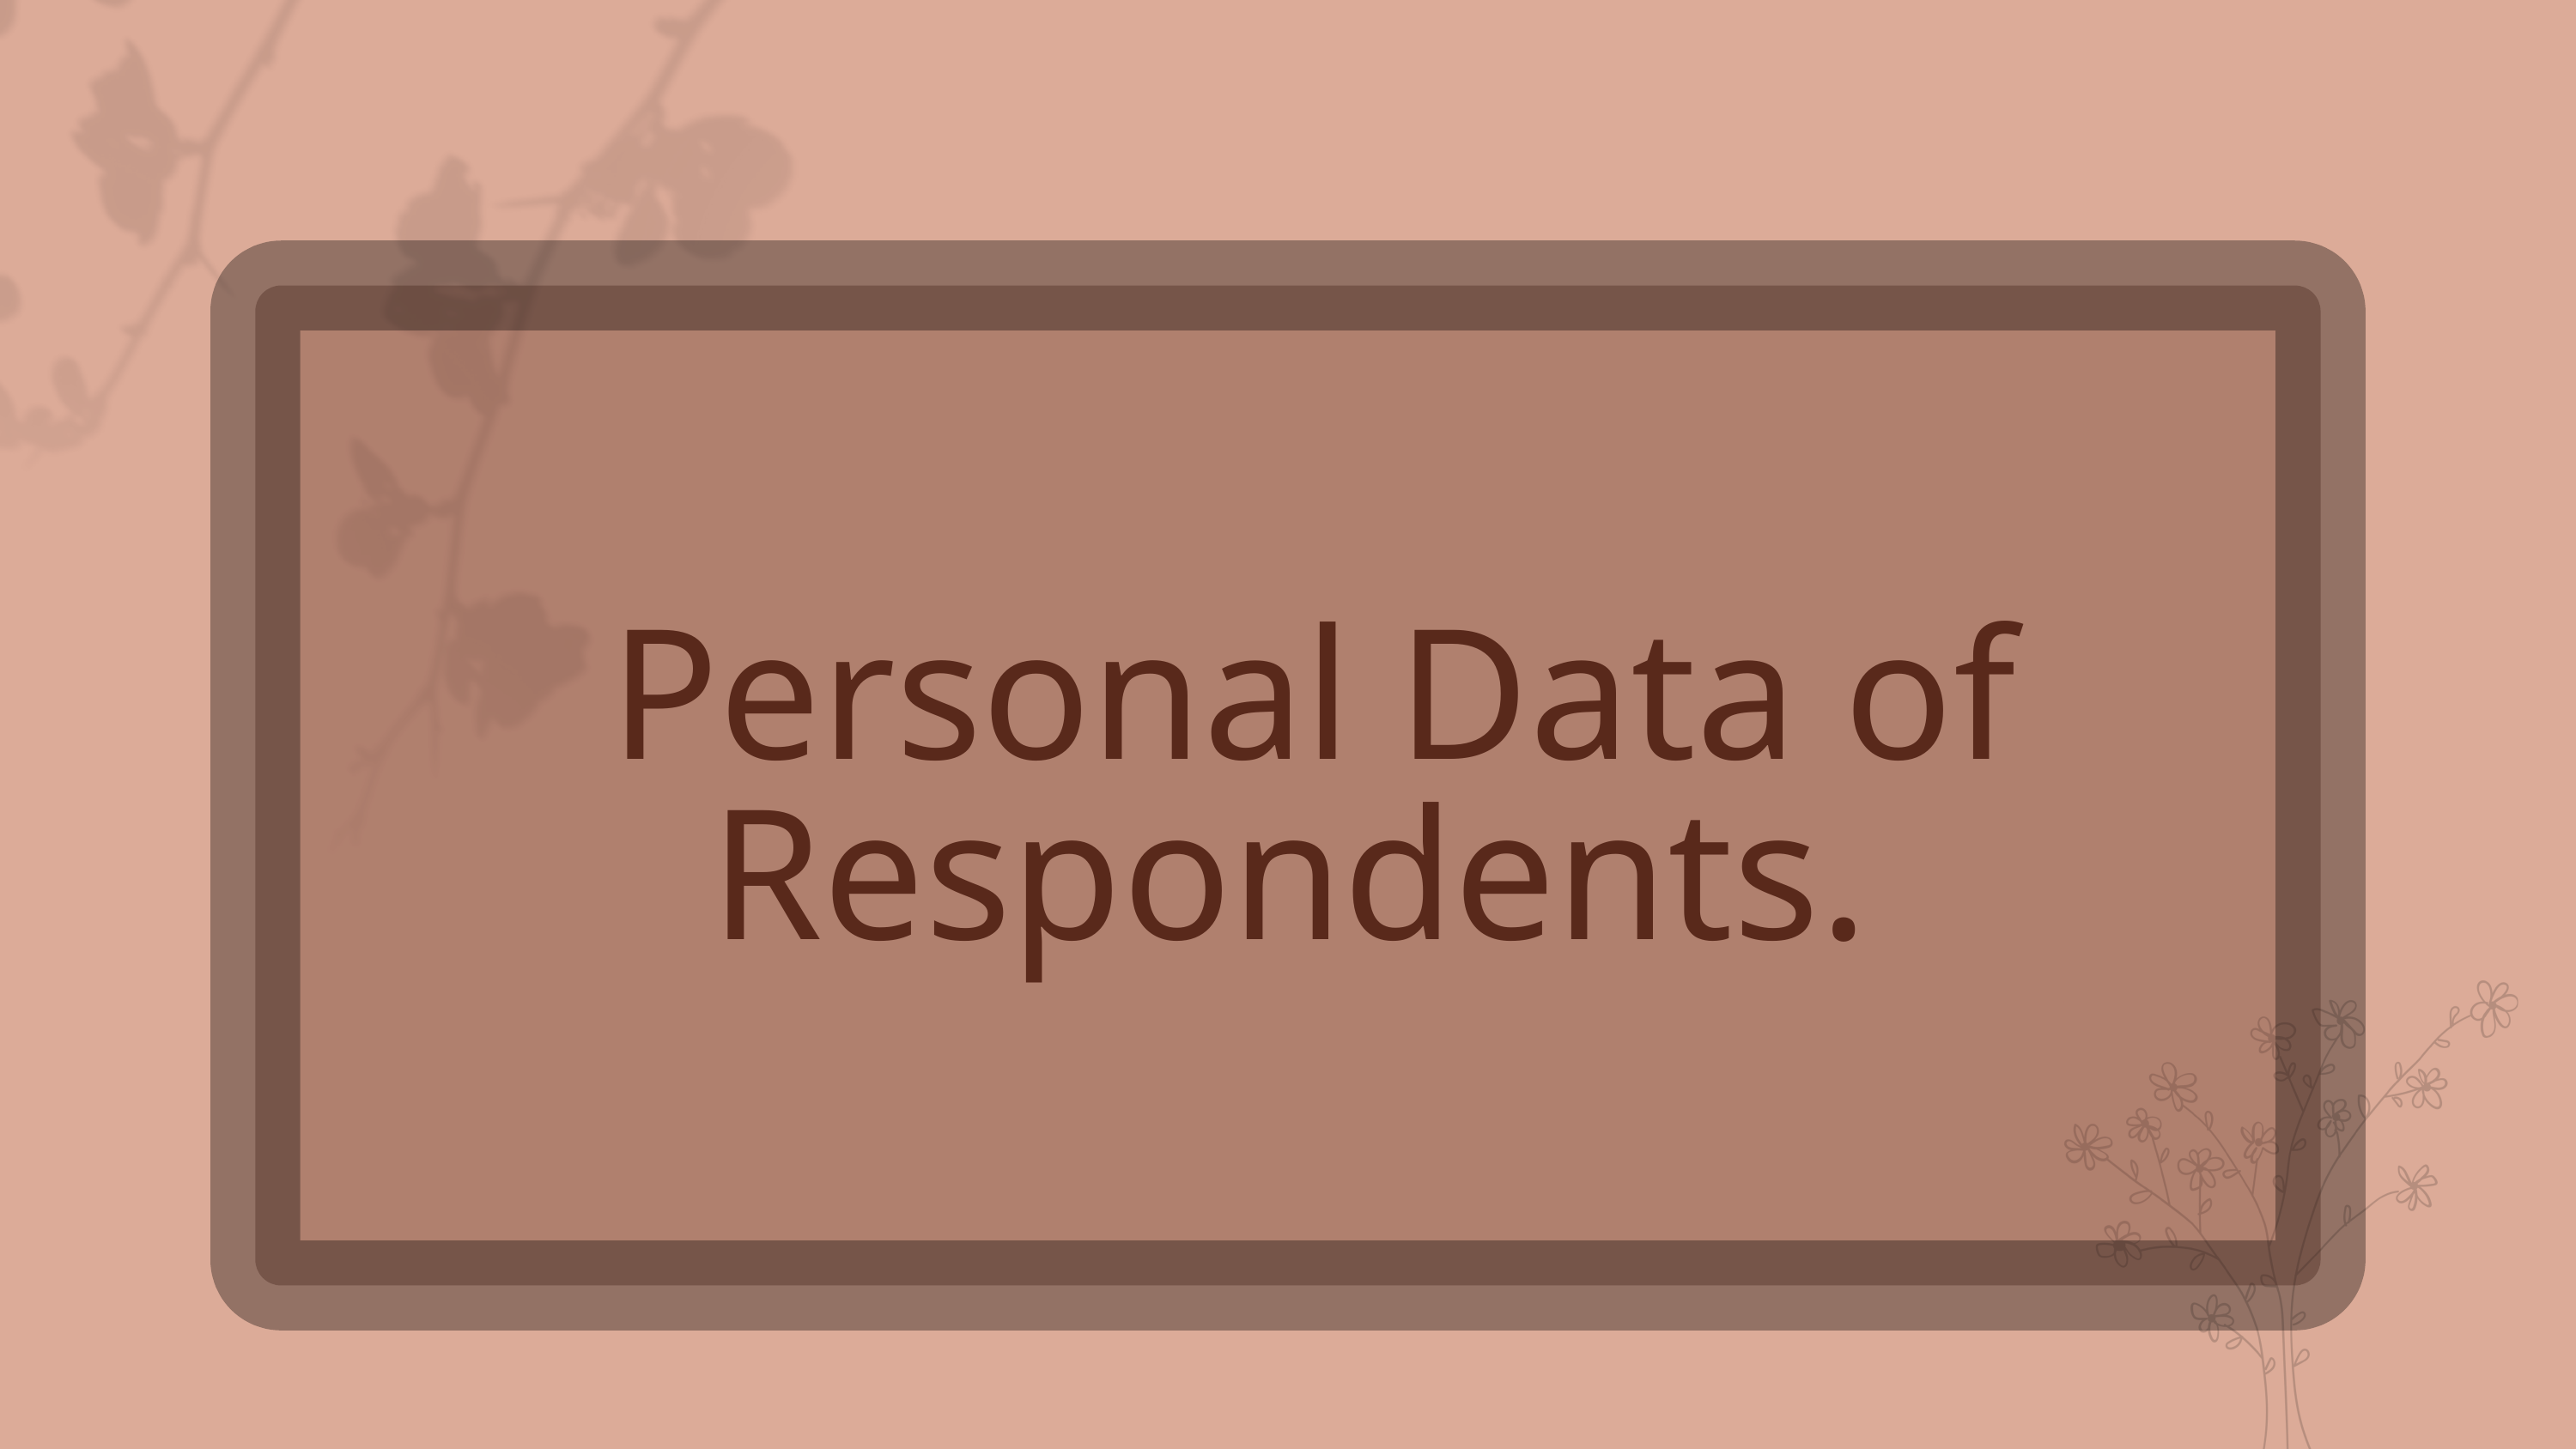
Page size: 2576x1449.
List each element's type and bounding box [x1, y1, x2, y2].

text_box [0, 0, 800, 858]
text_box [2063, 979, 2518, 1449]
text_box [255, 285, 2321, 1286]
